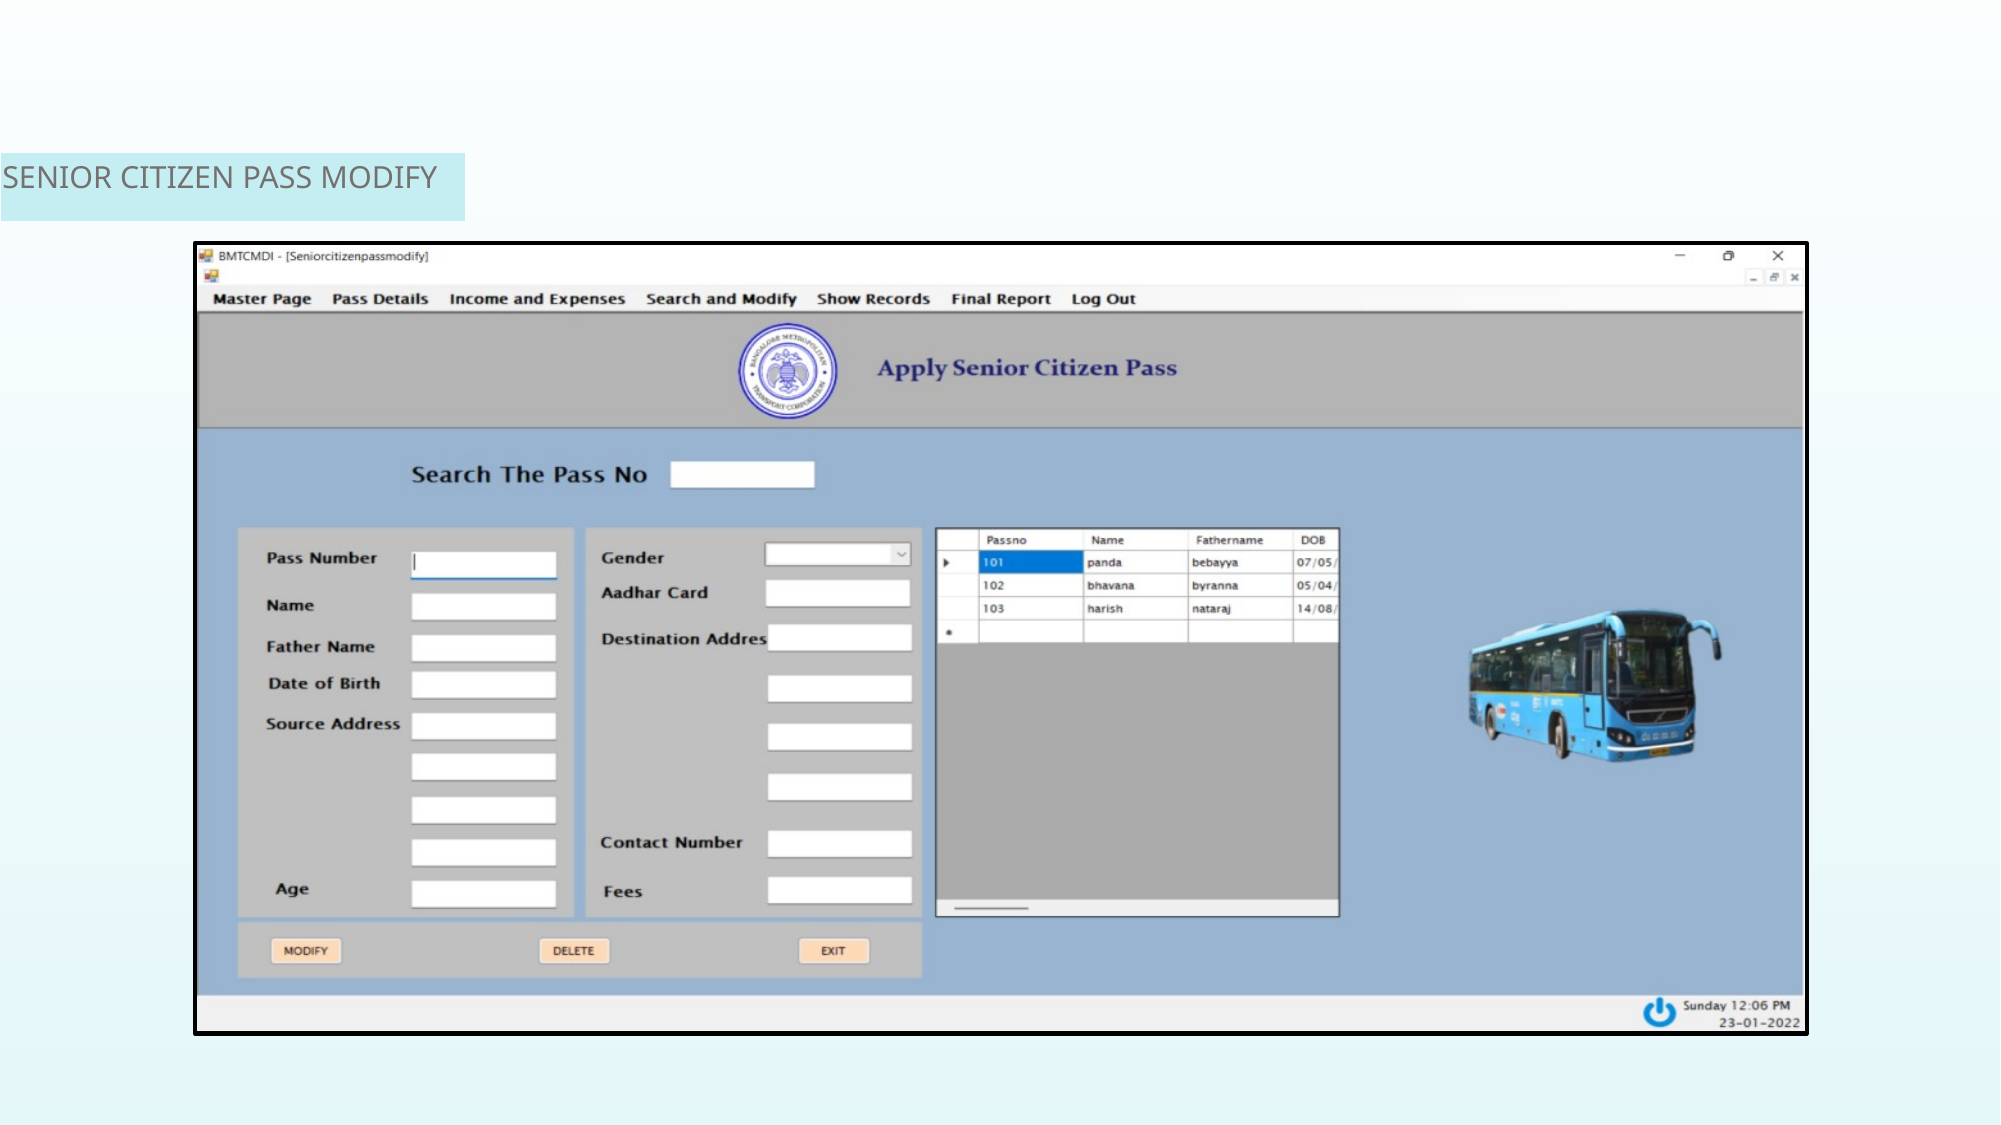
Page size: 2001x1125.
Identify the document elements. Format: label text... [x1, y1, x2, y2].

text_box SENIOR CITIZEN PASS MODIFY [0, 154, 475, 218]
picture [196, 245, 1805, 1032]
text_box [0, 218, 466, 222]
